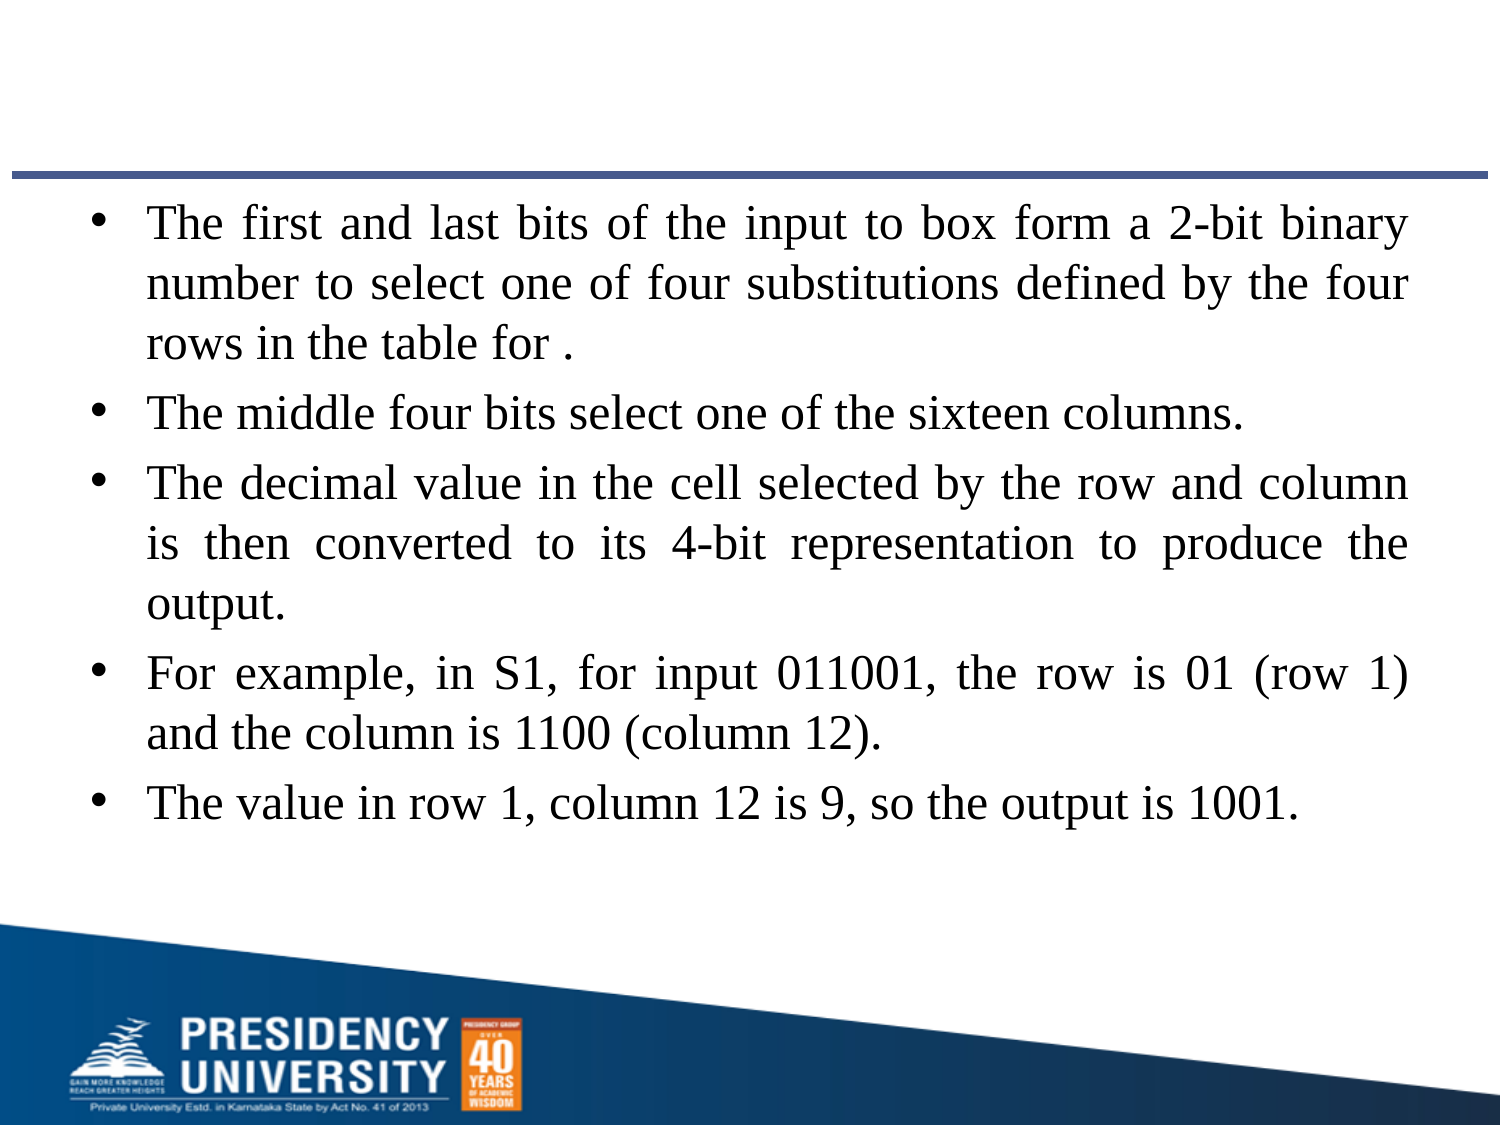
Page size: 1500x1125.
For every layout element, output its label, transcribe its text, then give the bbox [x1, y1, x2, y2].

picture [0, 921, 1500, 1125]
list The first and last bits of the input to box form a 2-bit binary number to select one of four substitutions defined by the four rows in the table for . The middle four bits select one of the sixteen columns. The decimal value in the cell selected by the row and column is then converted to its 4-bit representation to produce the output. For example, in S1, for input 011001, the row is 01 (row 1) and the column is 1100 (column 12). The value in row 1, column 12 is 9, so the output is 1001. [75, 182, 1425, 950]
